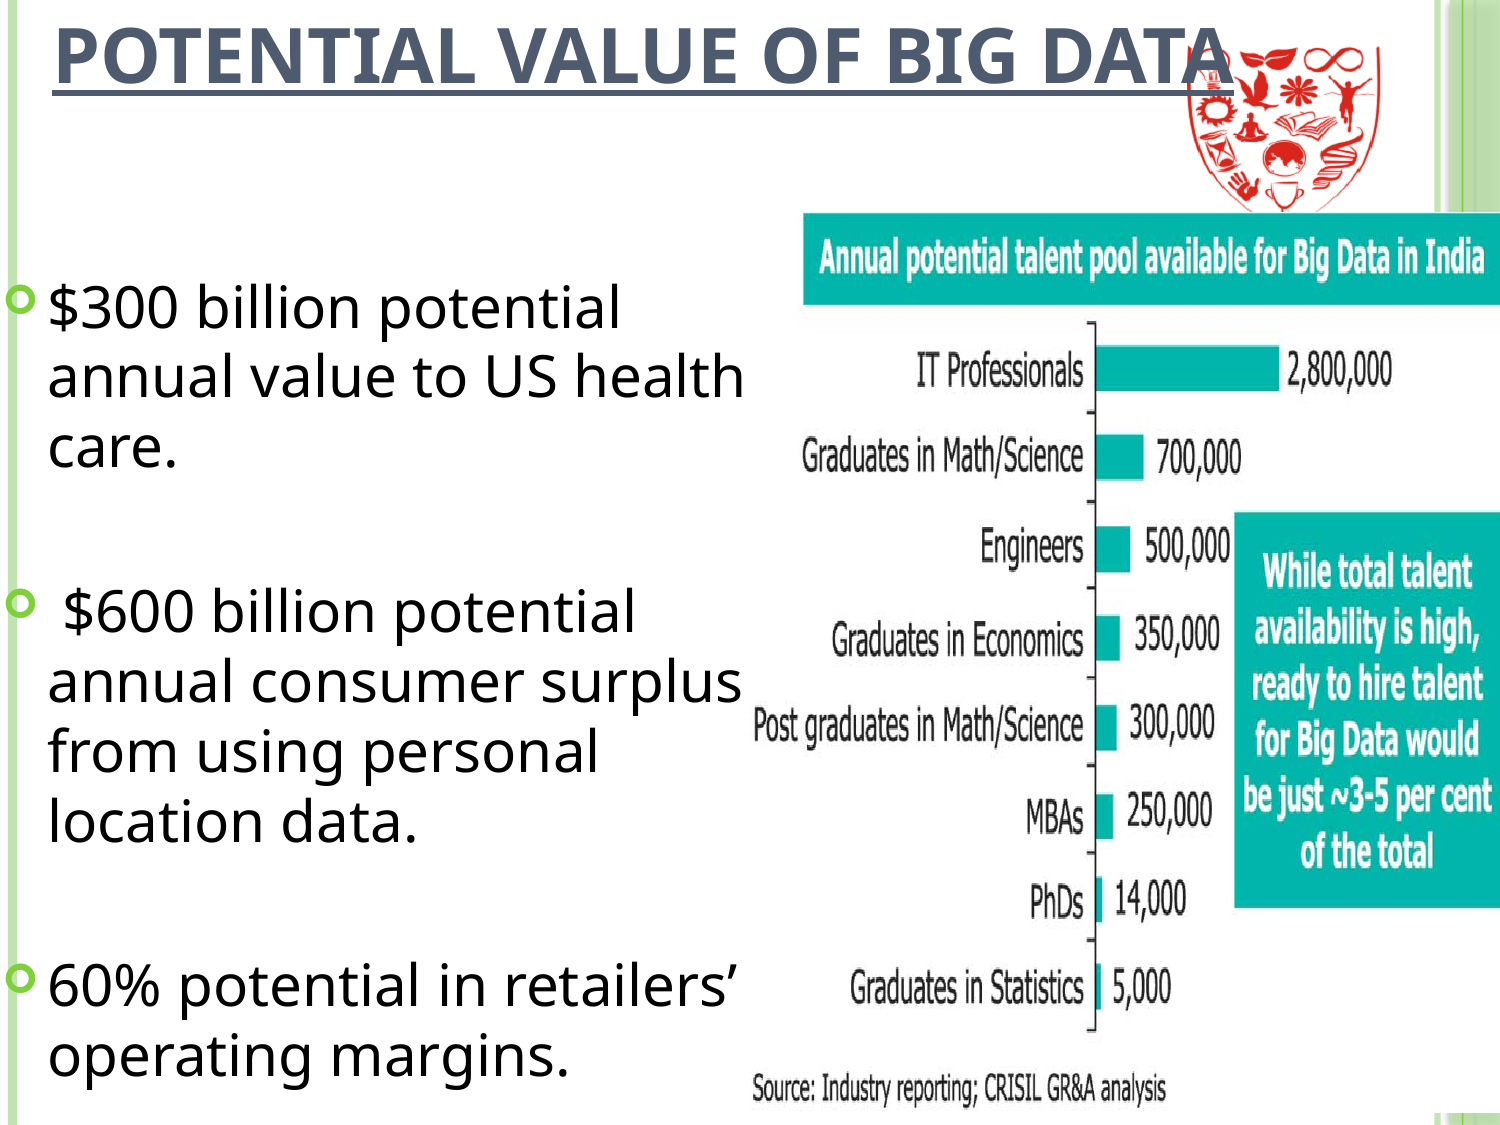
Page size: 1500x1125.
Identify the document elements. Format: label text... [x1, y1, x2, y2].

title Potential Value of Big Data [37, 0, 1263, 188]
picture [749, 41, 1500, 1113]
list $300 billion potential annual value to US health care. $600 billion potential annual consumer surplus from using personal location data. 60% potential in retailers’ operating margins. [0, 262, 743, 1100]
